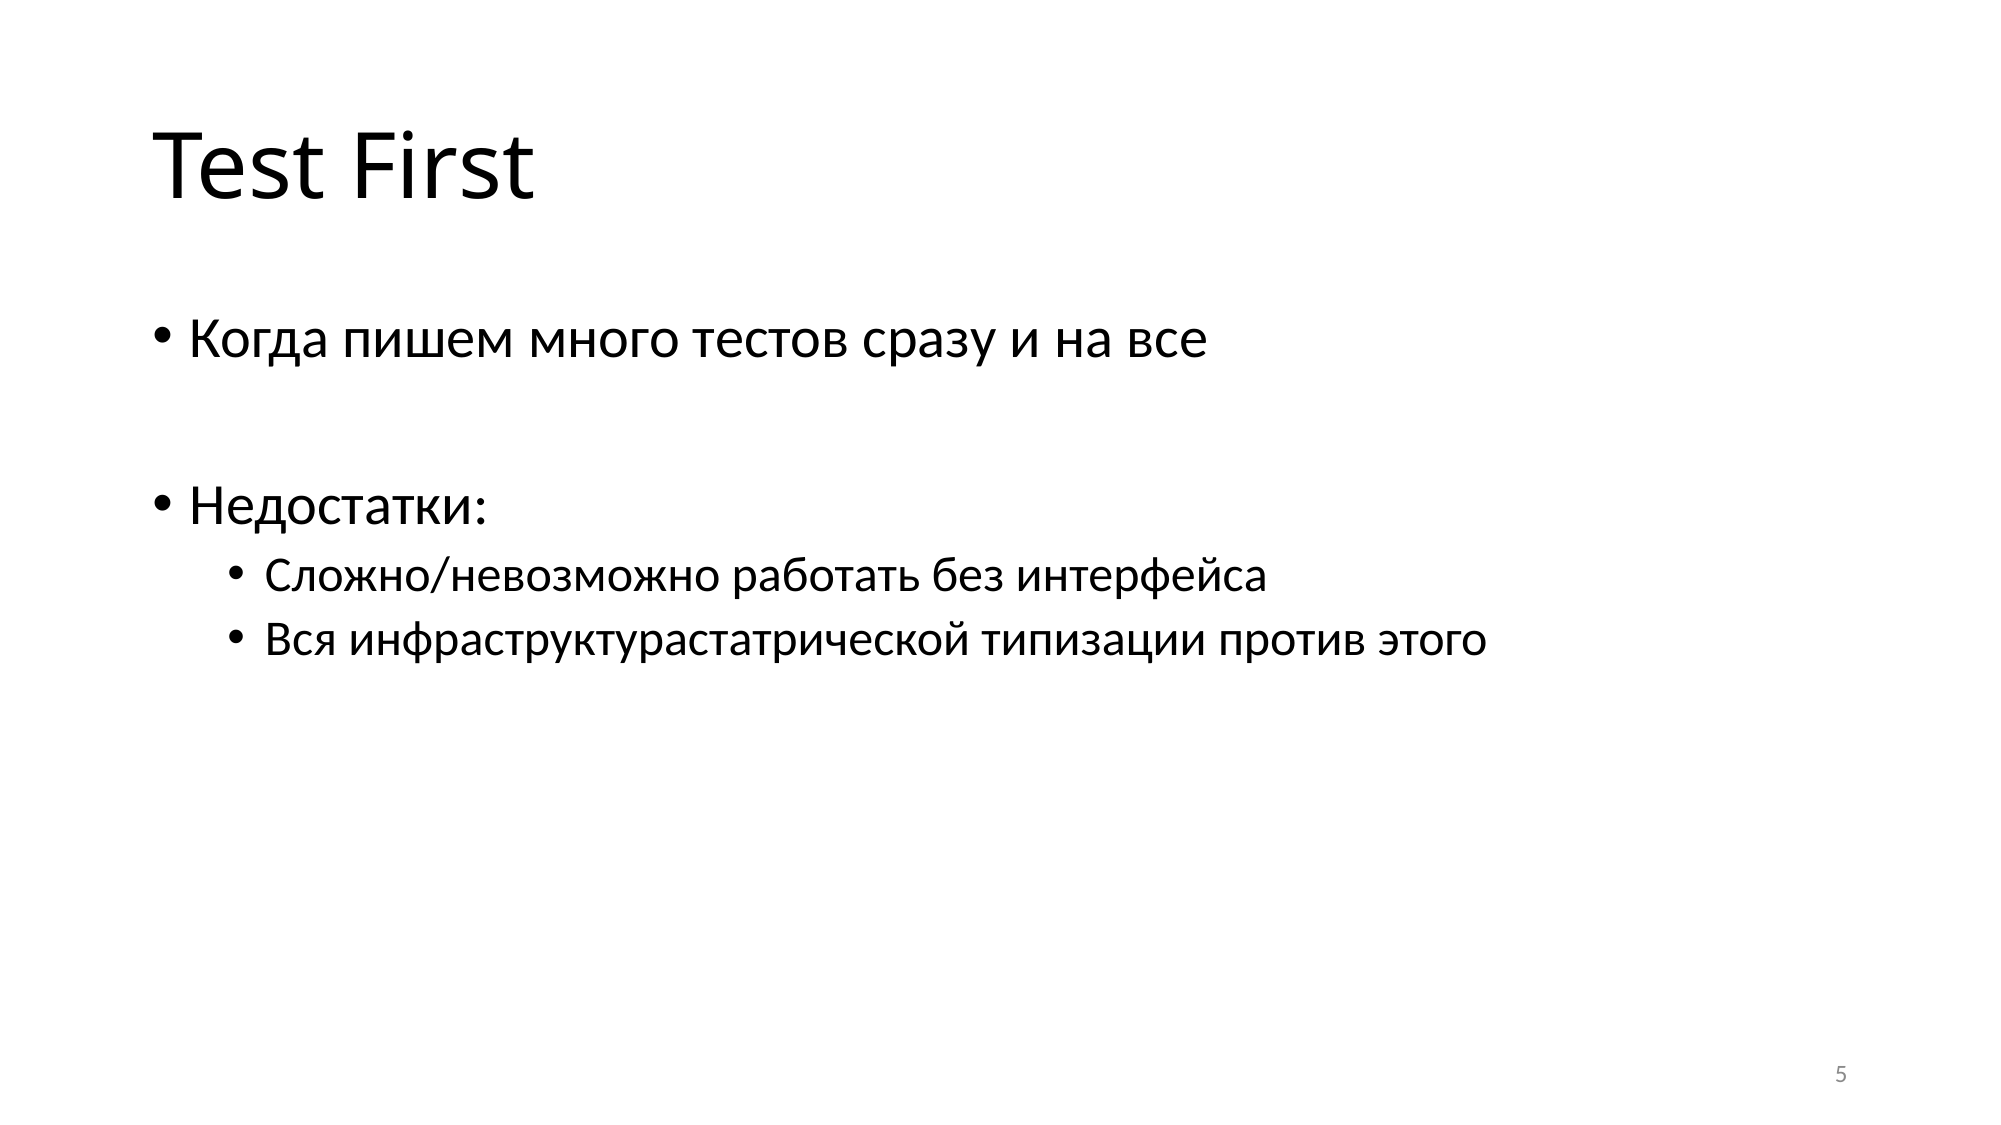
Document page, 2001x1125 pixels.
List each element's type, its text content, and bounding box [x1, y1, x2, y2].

title Test First [137, 59, 1863, 278]
list Когда пишем много тестов сразу и на все Недостатки: Сложно/невозможно работать без интерфейса Вся инфраструктурастатрической типизации против этого [137, 299, 1863, 1014]
slide_number 5 [1412, 1042, 1863, 1103]
